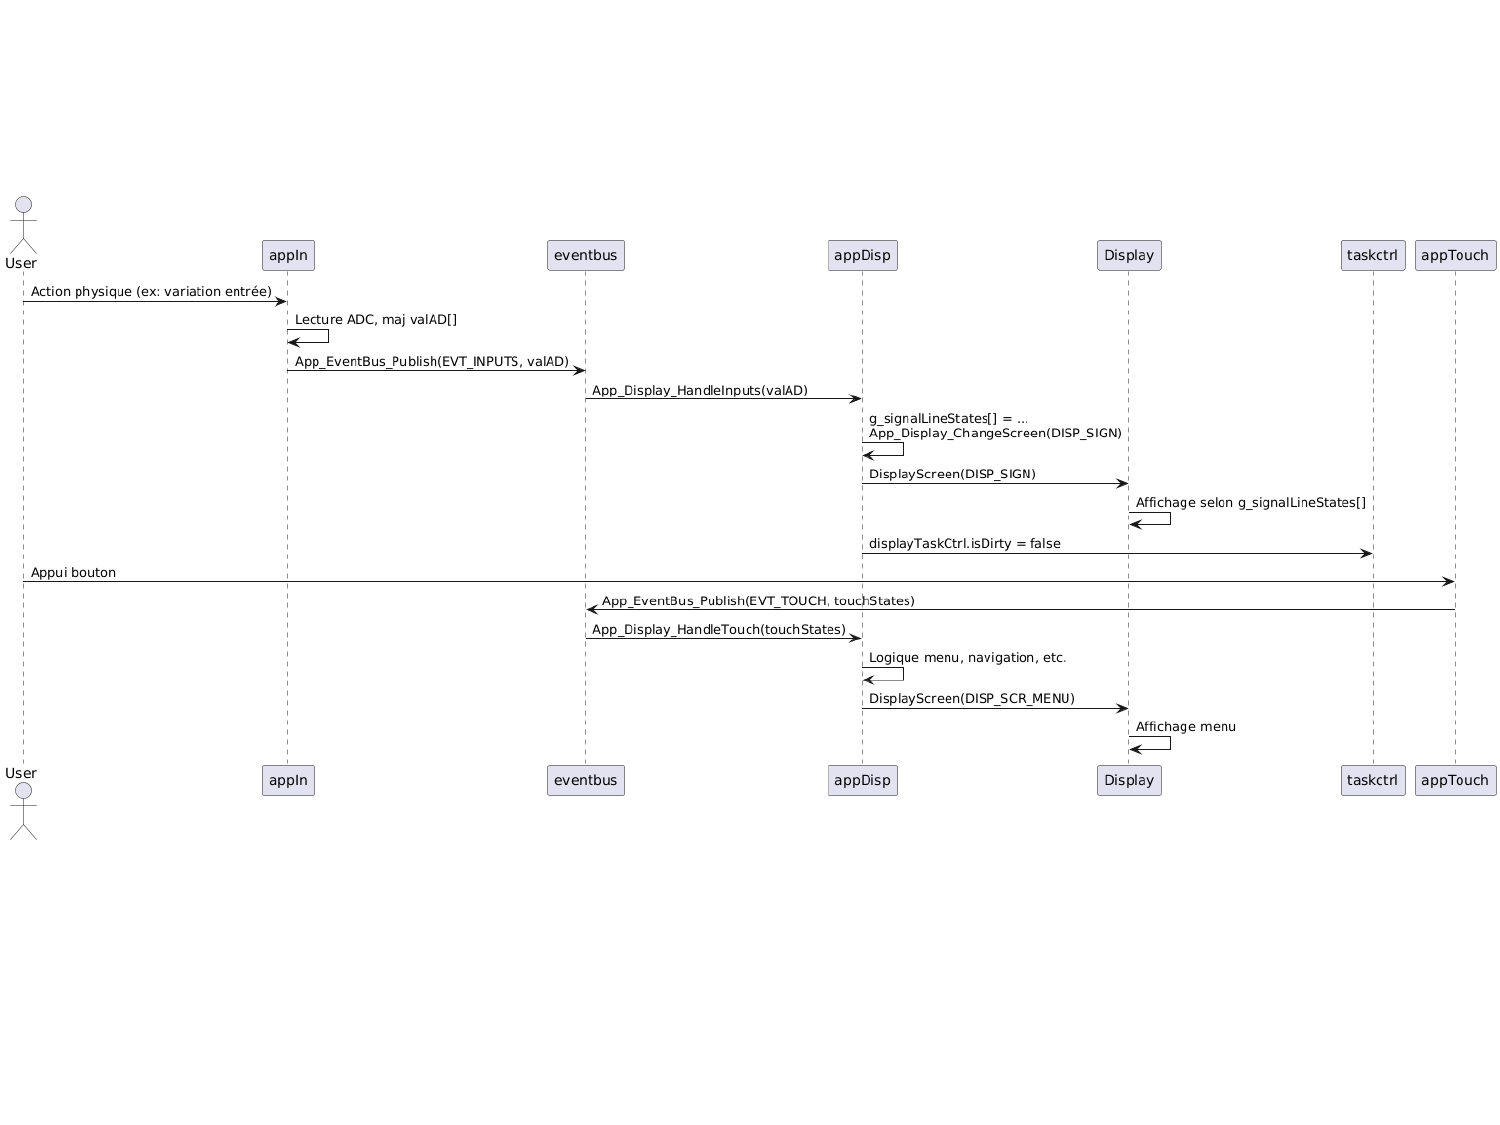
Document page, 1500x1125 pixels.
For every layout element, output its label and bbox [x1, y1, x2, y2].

picture [0, 191, 1500, 845]
